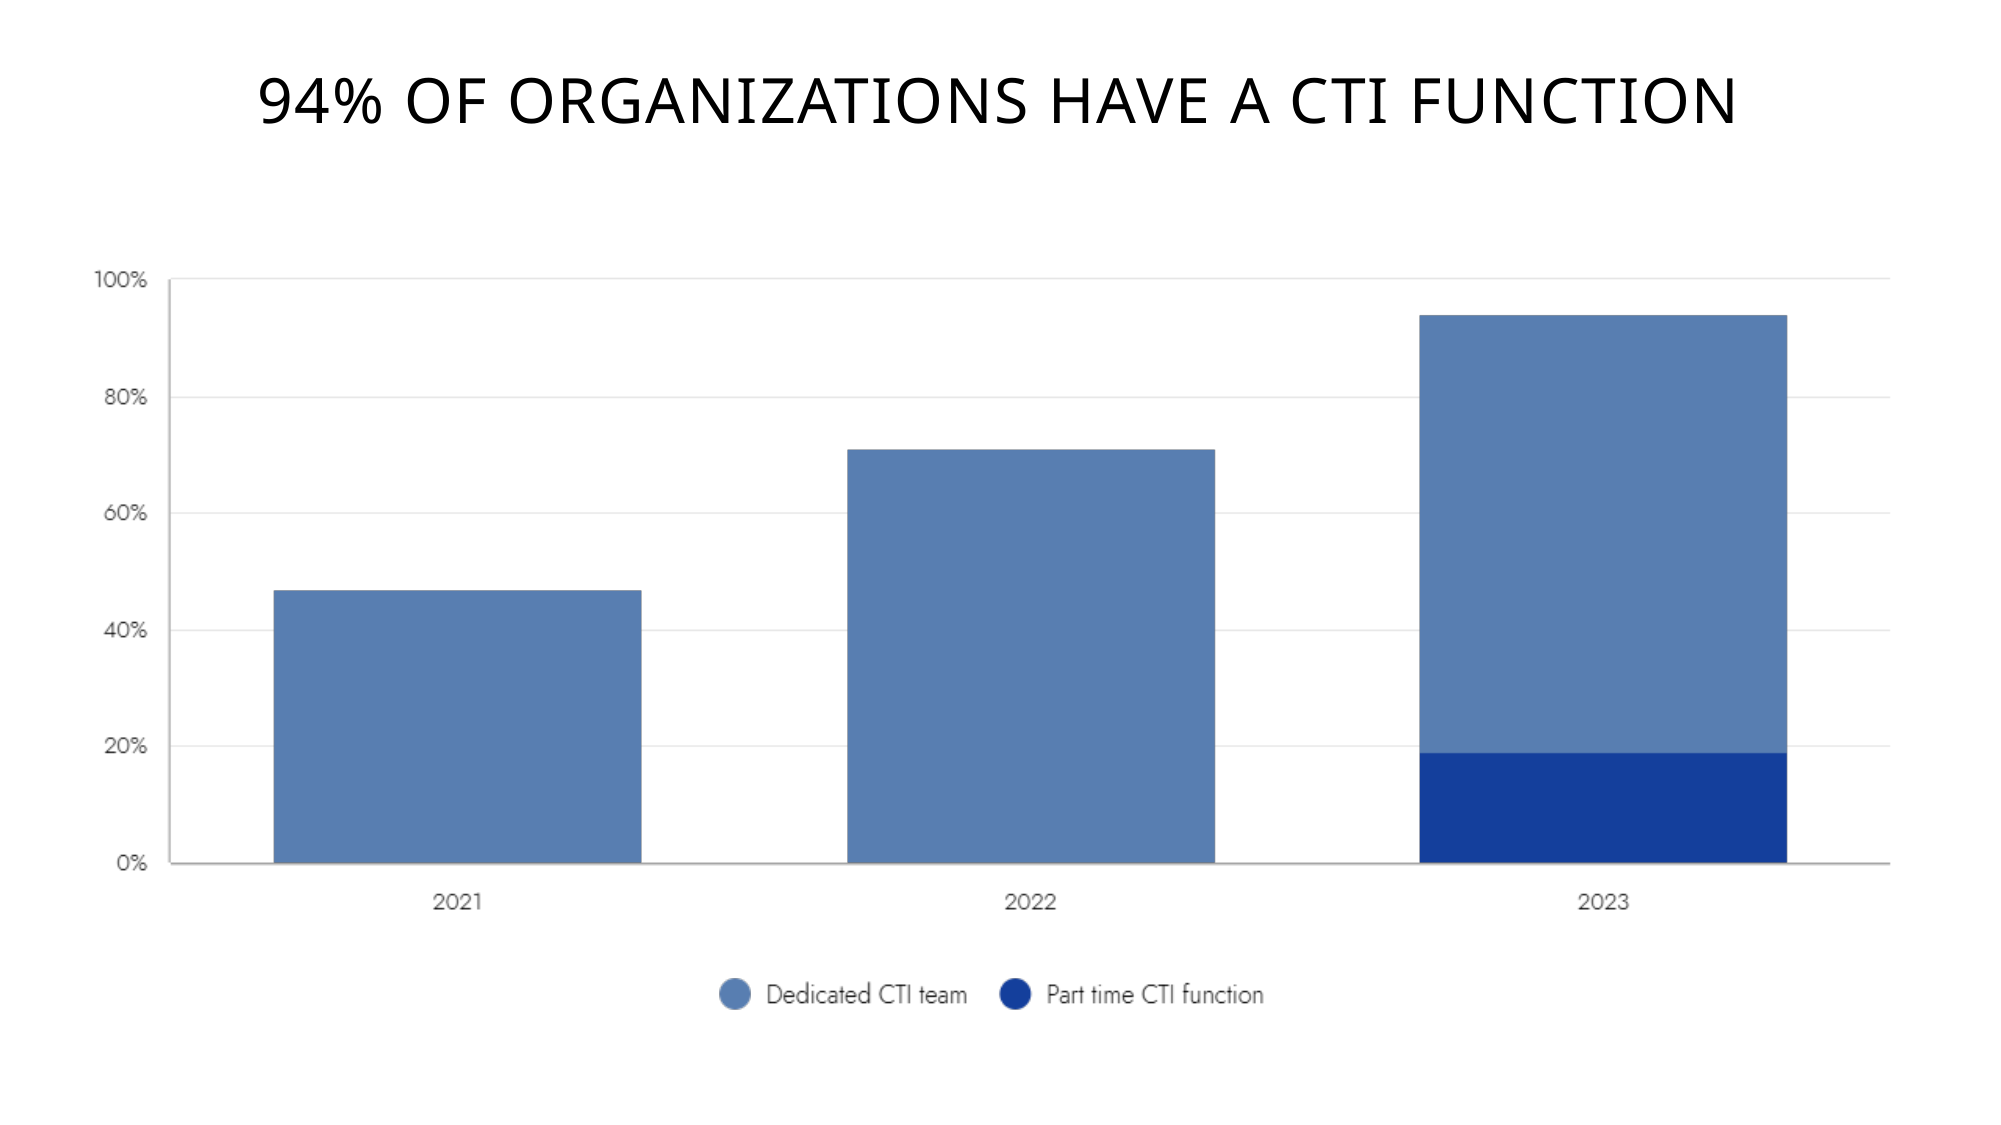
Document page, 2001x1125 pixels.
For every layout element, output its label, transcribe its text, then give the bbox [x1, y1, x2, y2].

picture [46, 216, 1953, 1063]
text_box 94% OF ORGANIZATIONS HAVE A CTI FUNCTION [0, 66, 2000, 137]
